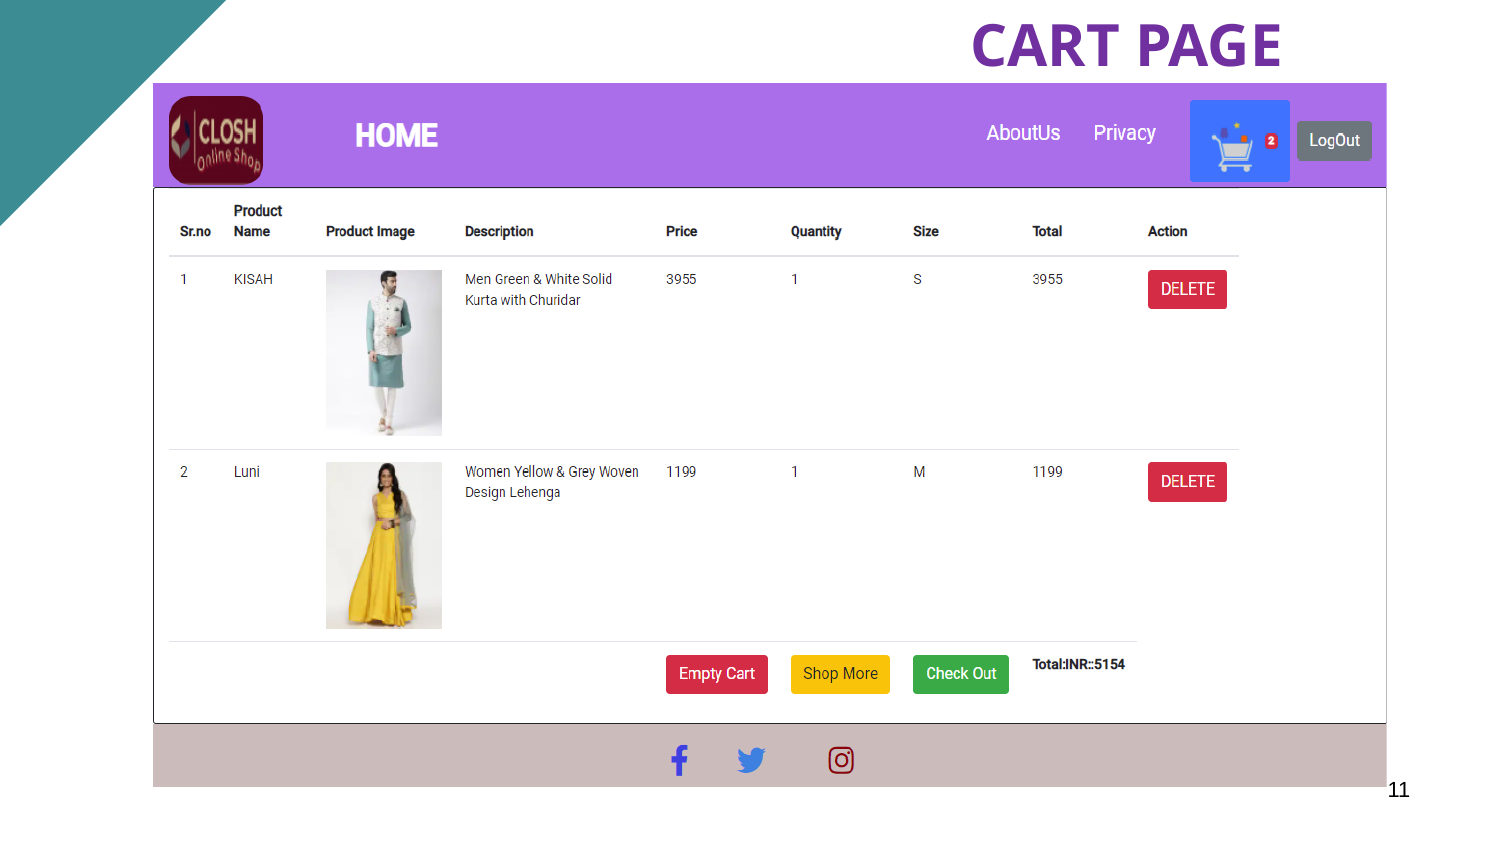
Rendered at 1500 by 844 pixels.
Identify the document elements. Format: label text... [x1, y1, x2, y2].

text_box Cart Page [692, 2, 1294, 81]
slide_number 11 [1074, 768, 1426, 828]
text_box [0, 0, 229, 229]
picture [152, 82, 1387, 798]
